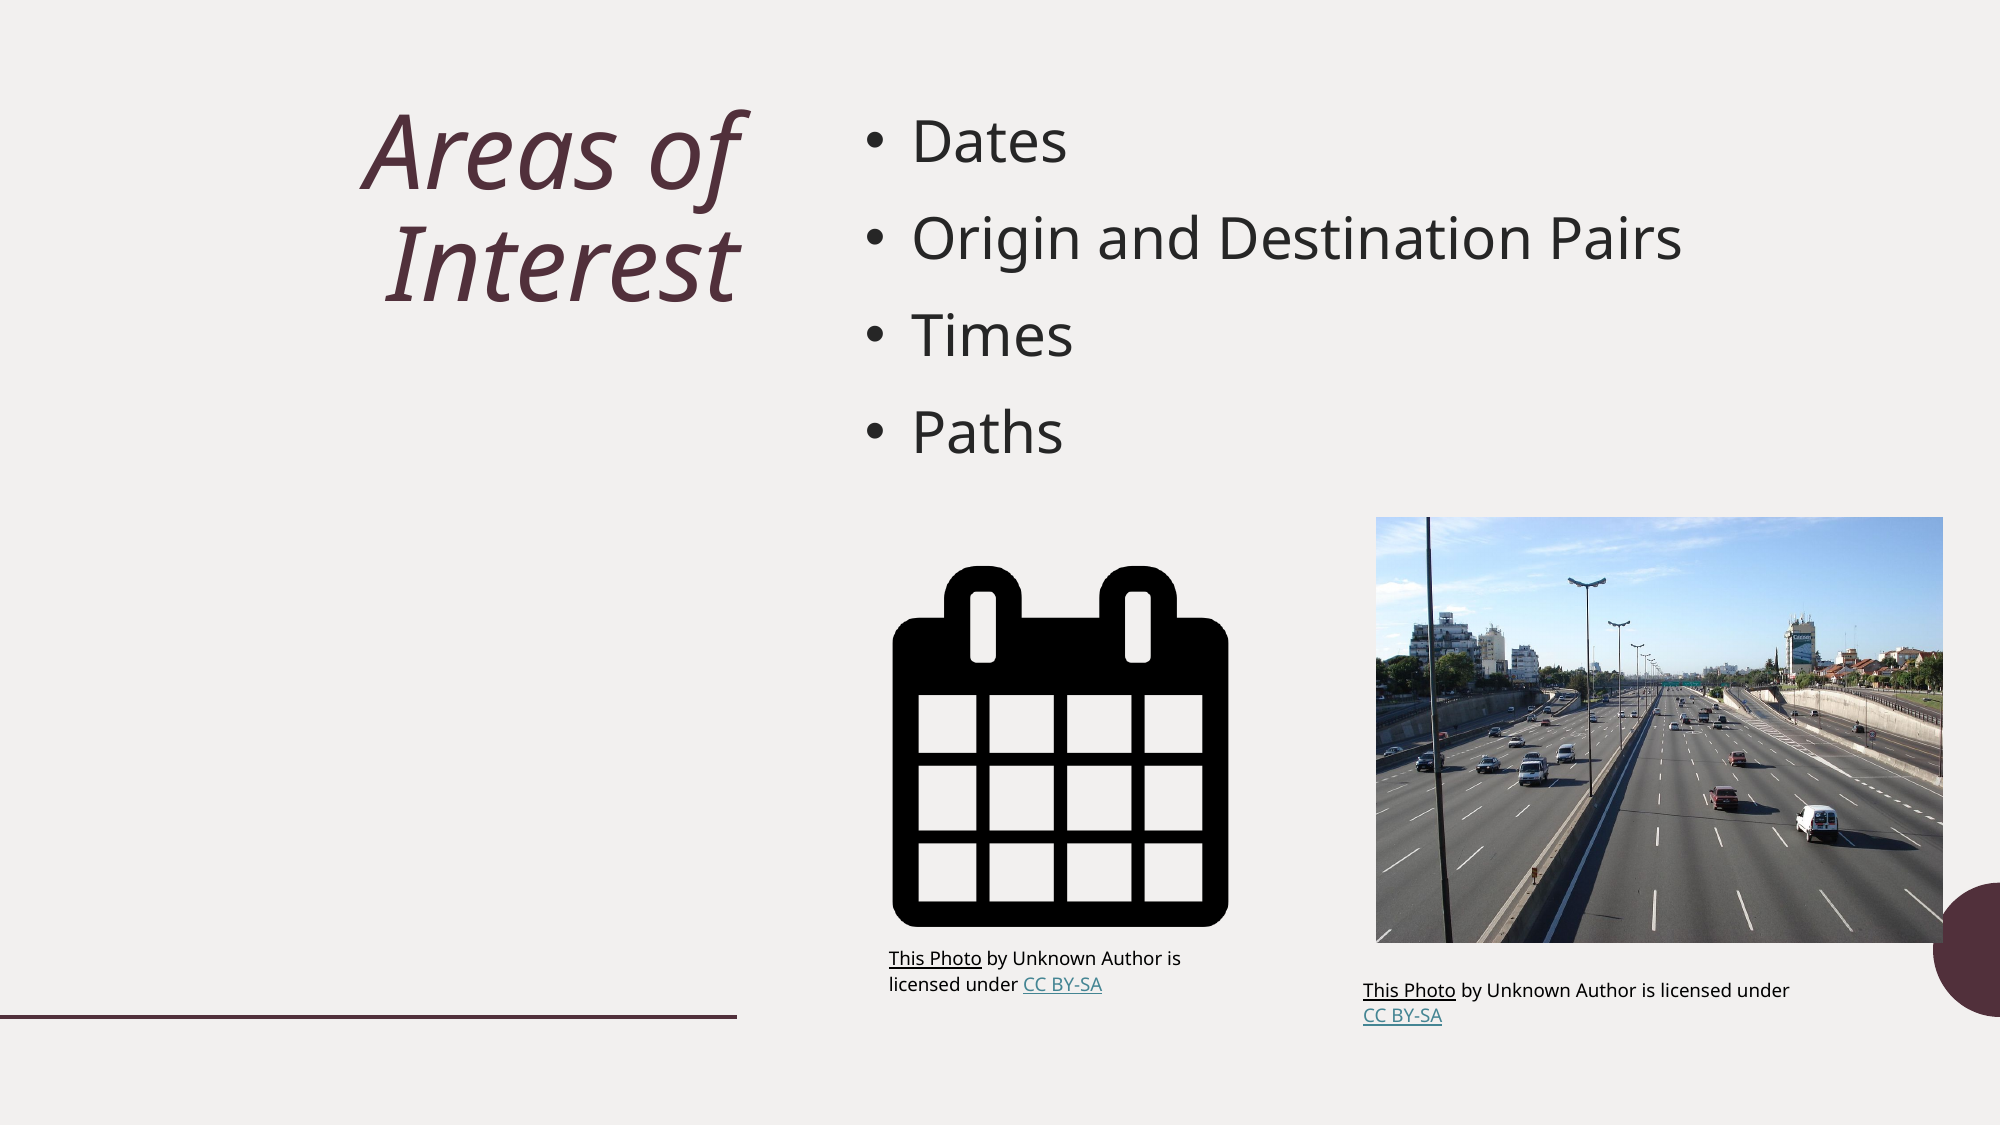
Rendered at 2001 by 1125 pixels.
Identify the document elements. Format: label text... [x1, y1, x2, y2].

list Dates Origin and Destination Pairs Times Paths [849, 88, 1875, 497]
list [874, 562, 1246, 935]
text_box This Photo by Unknown Author is licensed under CC BY-SA [1348, 971, 1810, 1038]
picture [1376, 517, 1943, 943]
title Areas of Interest [125, 91, 754, 905]
text_box This Photo by Unknown Author is licensed under CC BY-SA [874, 939, 1217, 1006]
